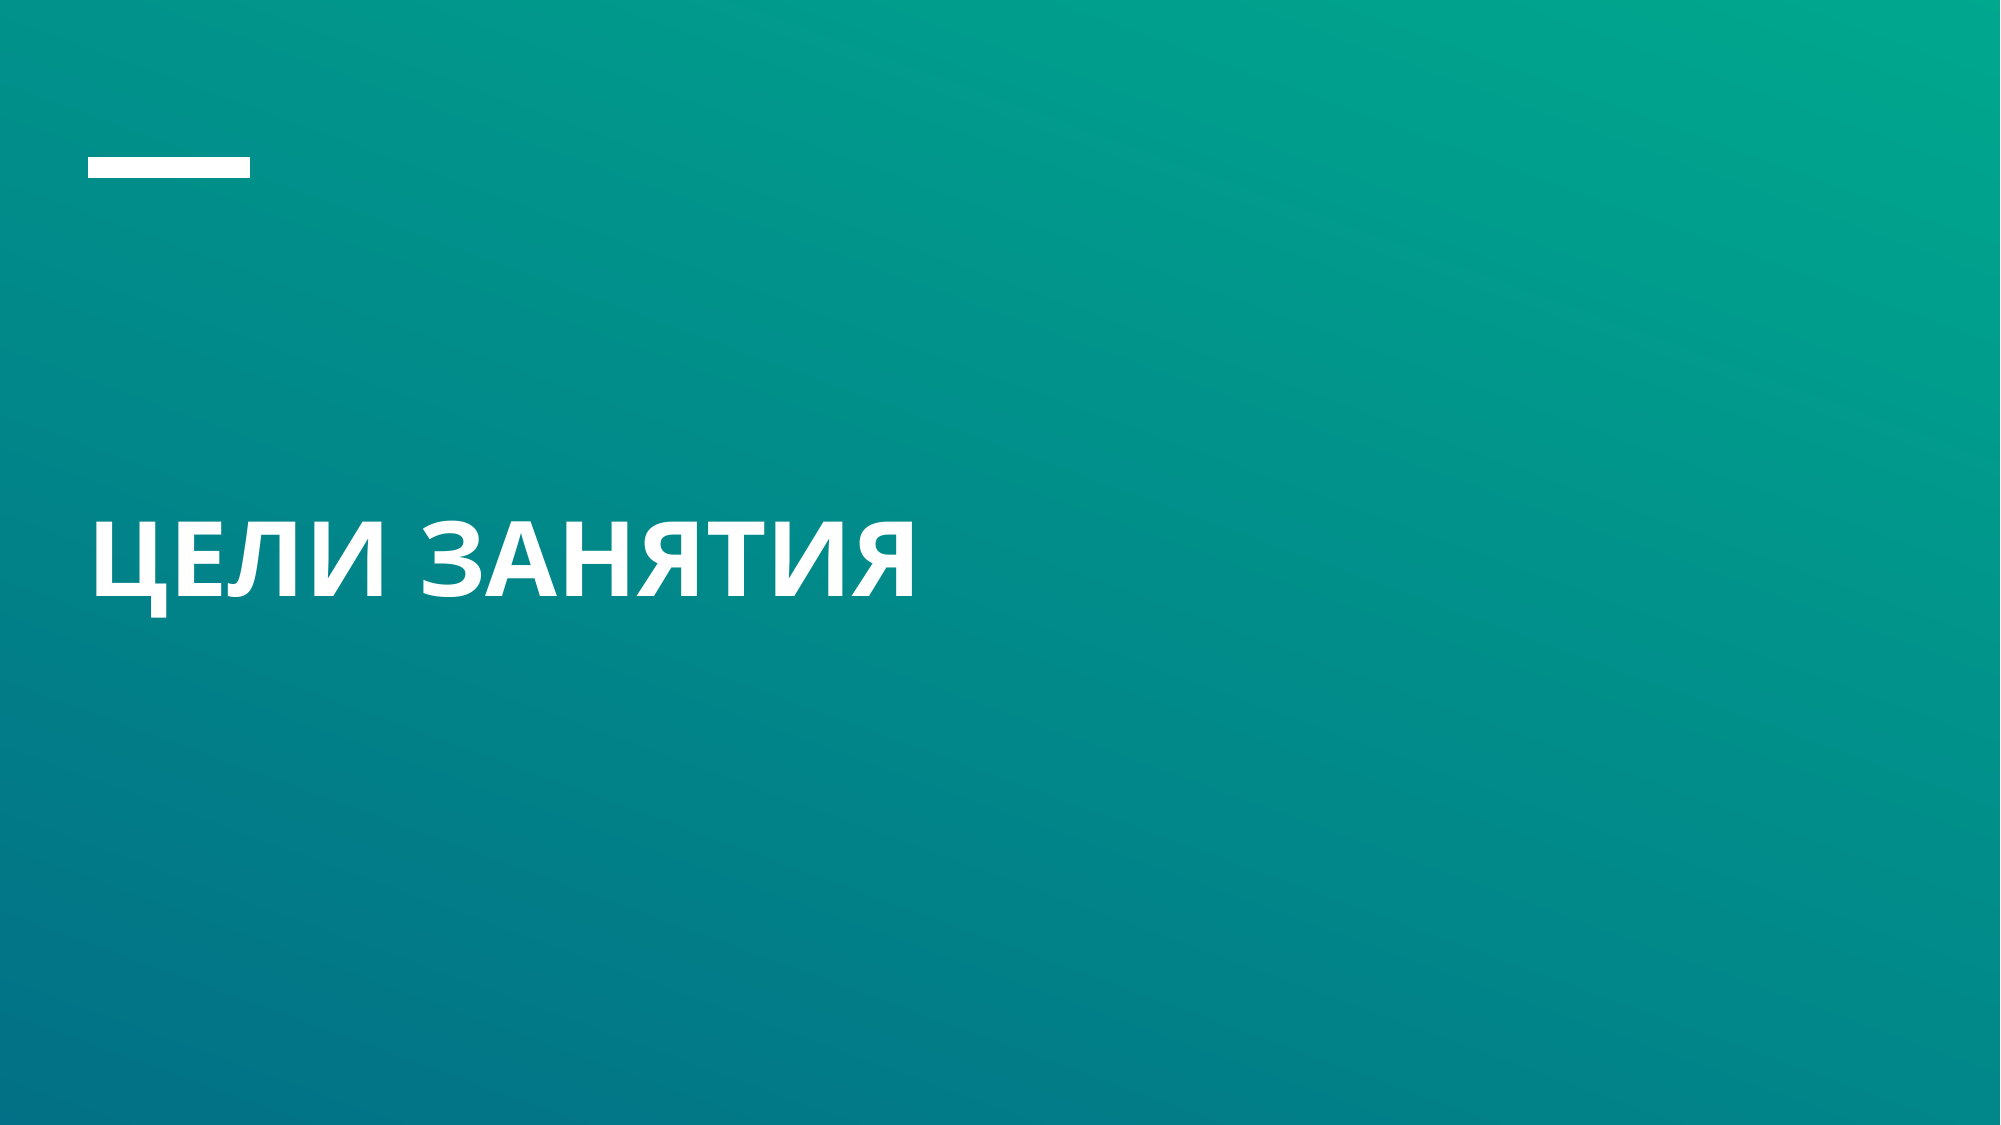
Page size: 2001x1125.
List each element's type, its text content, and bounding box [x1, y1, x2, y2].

title ЦЕЛИ ЗАНЯТИЯ [87, 479, 1911, 646]
